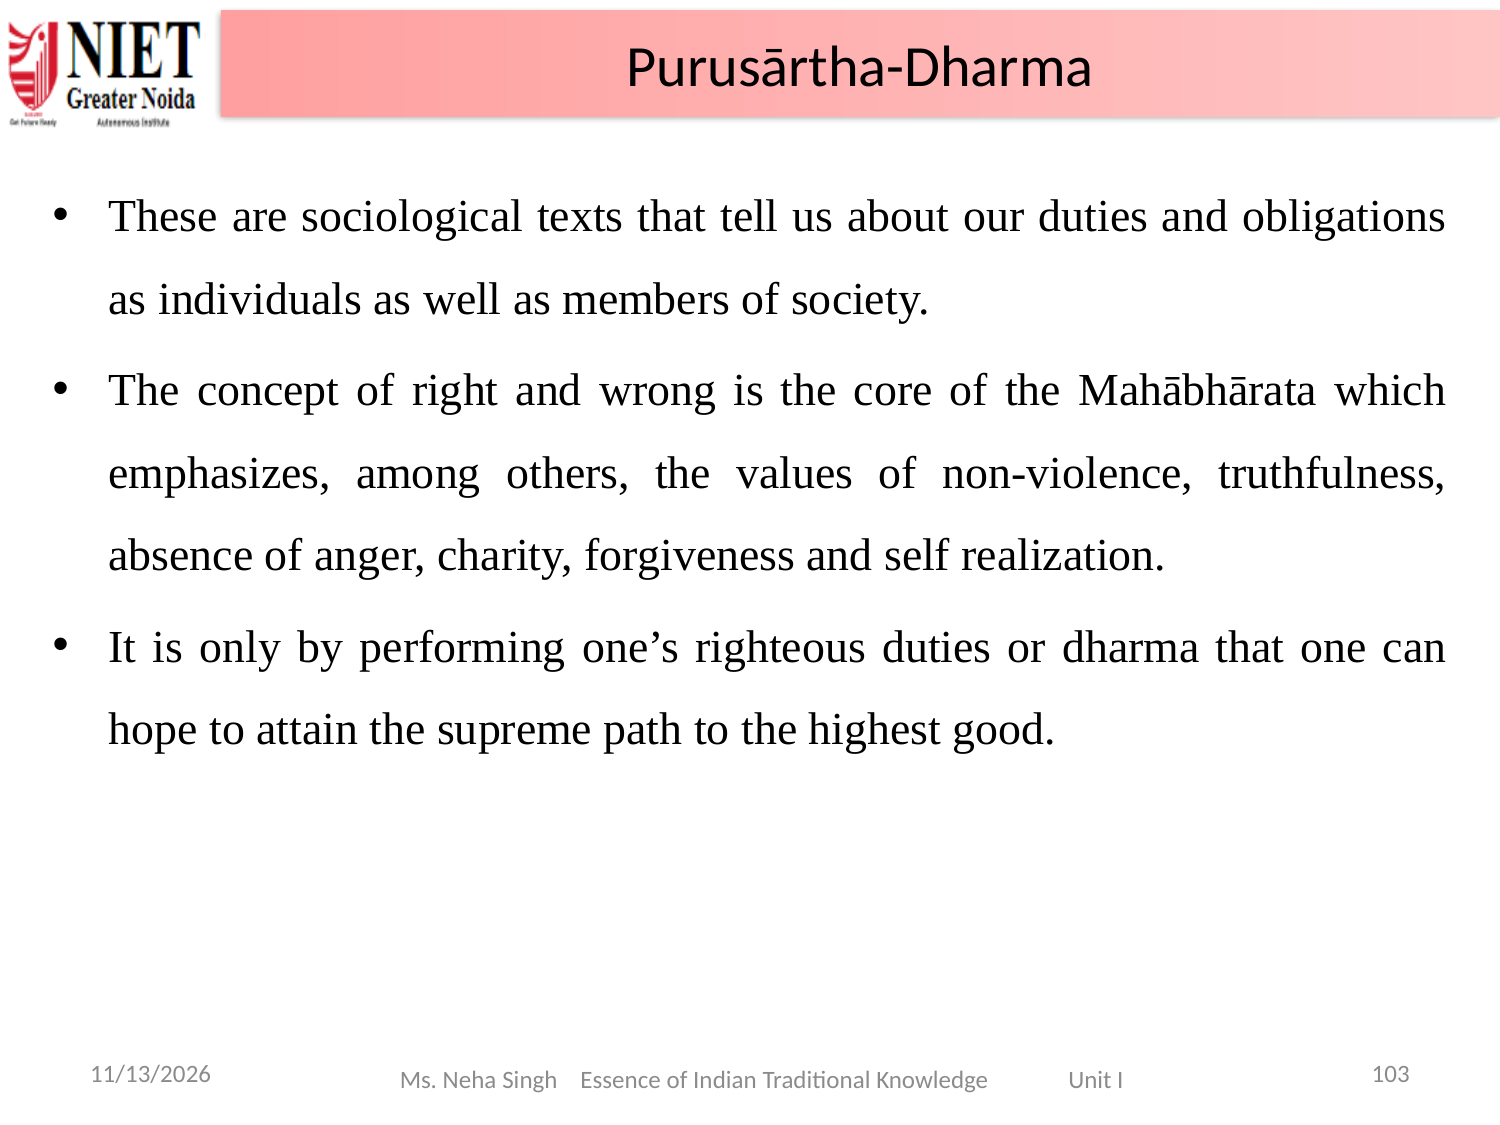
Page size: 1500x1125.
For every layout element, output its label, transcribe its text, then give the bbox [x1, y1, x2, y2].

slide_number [75, 1042, 237, 1103]
text_box Purusārtha-Dharma [220, 10, 1500, 117]
slide_number 103 [1074, 1042, 1425, 1103]
footer Ms. Neha Singh Essence of Indian Traditional Knowledge Unit I [237, 1042, 1288, 1115]
picture [0, 0, 213, 151]
list These are sociological texts that tell us about our duties and obligations as individuals as well as members of society. The concept of right and wrong is the core of the Mahābhārata which emphasizes, among others, the values of non-violence, truthfulness, absence of anger, charity, forgiveness and self realization. It is only by performing one’s righteous duties or dharma that one can hope to attain the supreme path to the highest good. [37, 150, 1463, 1043]
